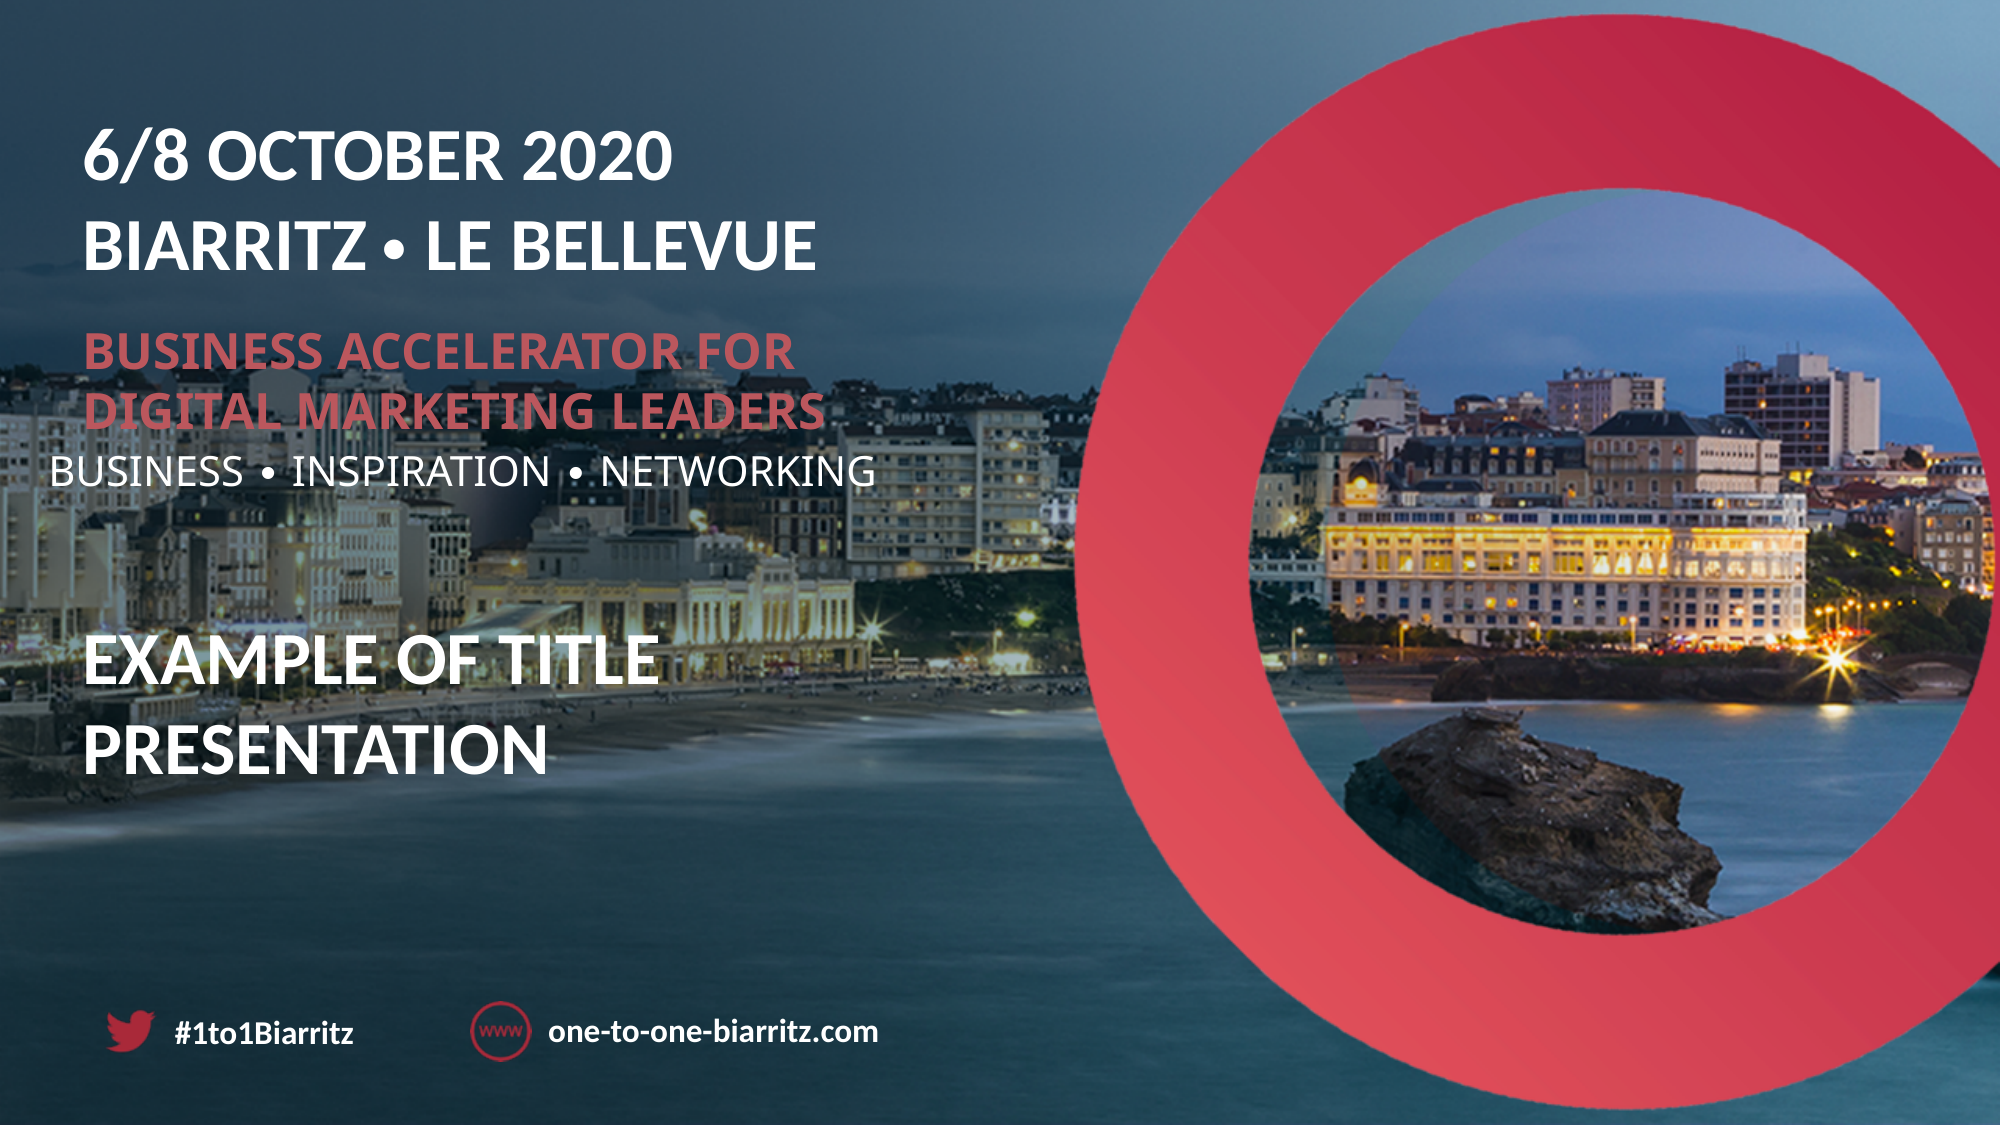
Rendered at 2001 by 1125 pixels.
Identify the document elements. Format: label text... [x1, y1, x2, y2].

text_box BUSINESS ∙ INSPIRATION ∙ NETWORKING [33, 437, 893, 502]
text_box 6/8 OCTOBER 2020 BIARRITZ  LE BELLEVUE [67, 98, 983, 293]
text_box BUSINESS ACCELERATOR FOR DIGITAL MARKETING LEADERS [67, 312, 1046, 448]
picture [0, 0, 2000, 1125]
text_box EXAMPLE OF TITLE PRESENTATION [67, 602, 983, 798]
text_box #1to1Biarritz [160, 1003, 413, 1059]
text_box one-to-one-biarritz.com [533, 1001, 957, 1057]
